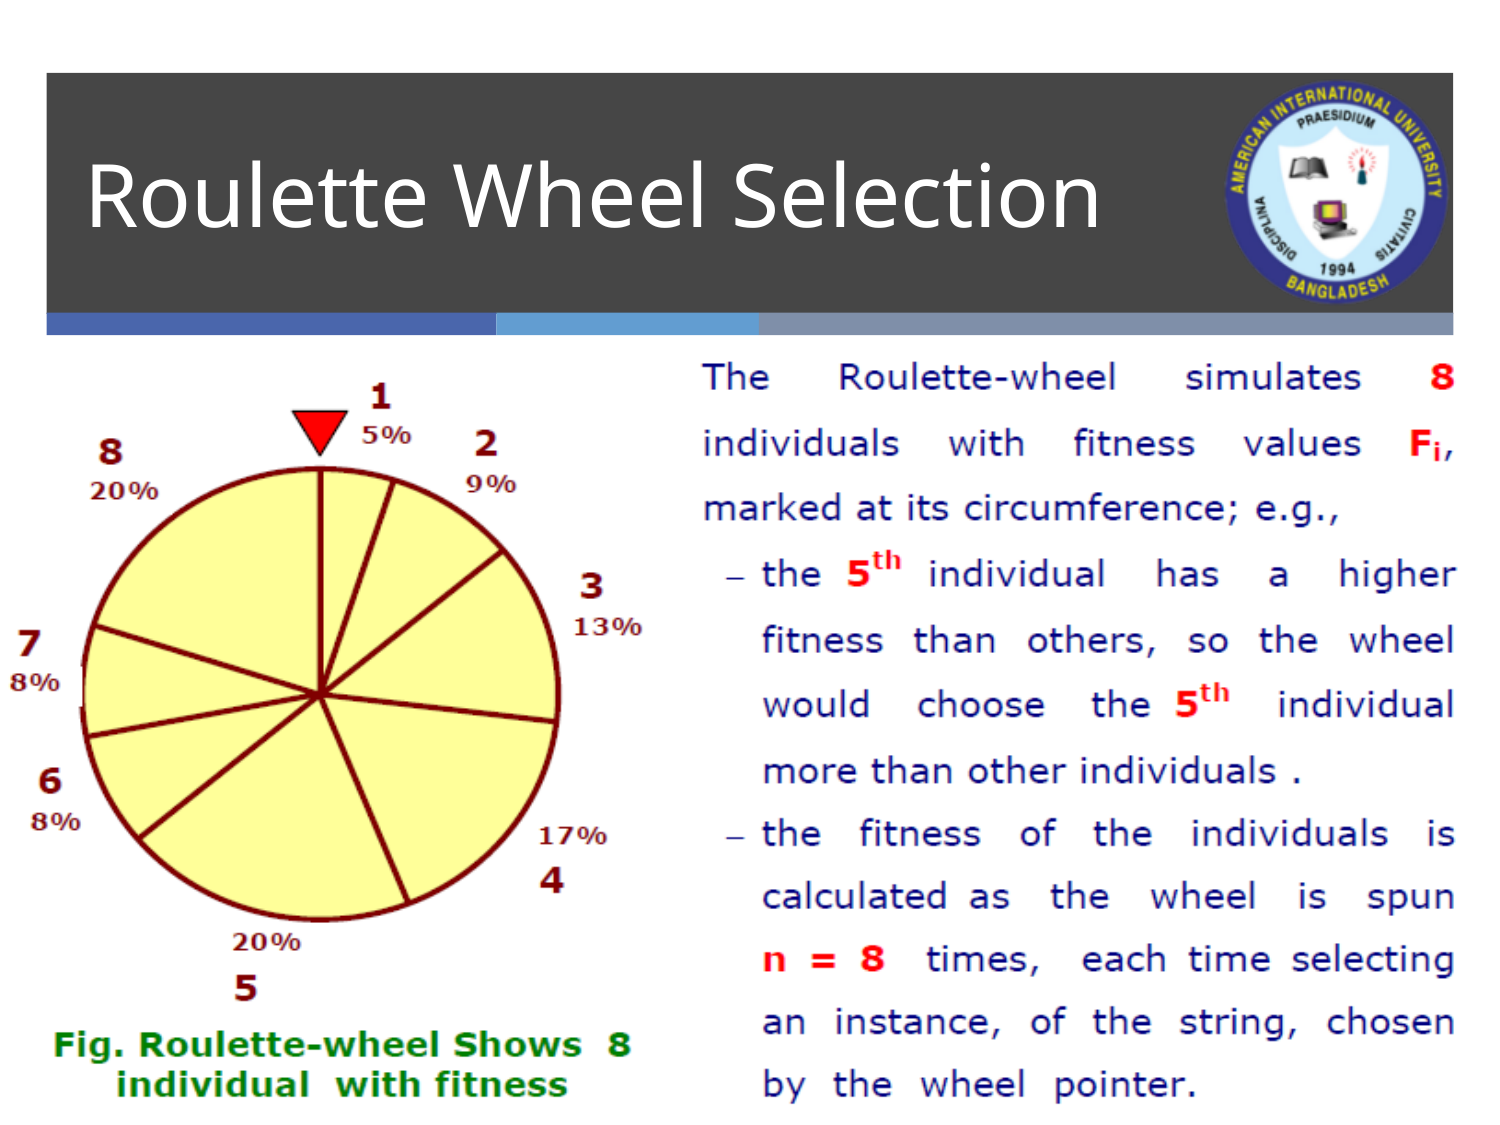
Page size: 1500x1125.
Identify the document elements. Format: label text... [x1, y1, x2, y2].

picture [1220, 75, 1454, 310]
title Roulette Wheel Selection [69, 73, 1351, 253]
picture [0, 336, 1500, 1125]
